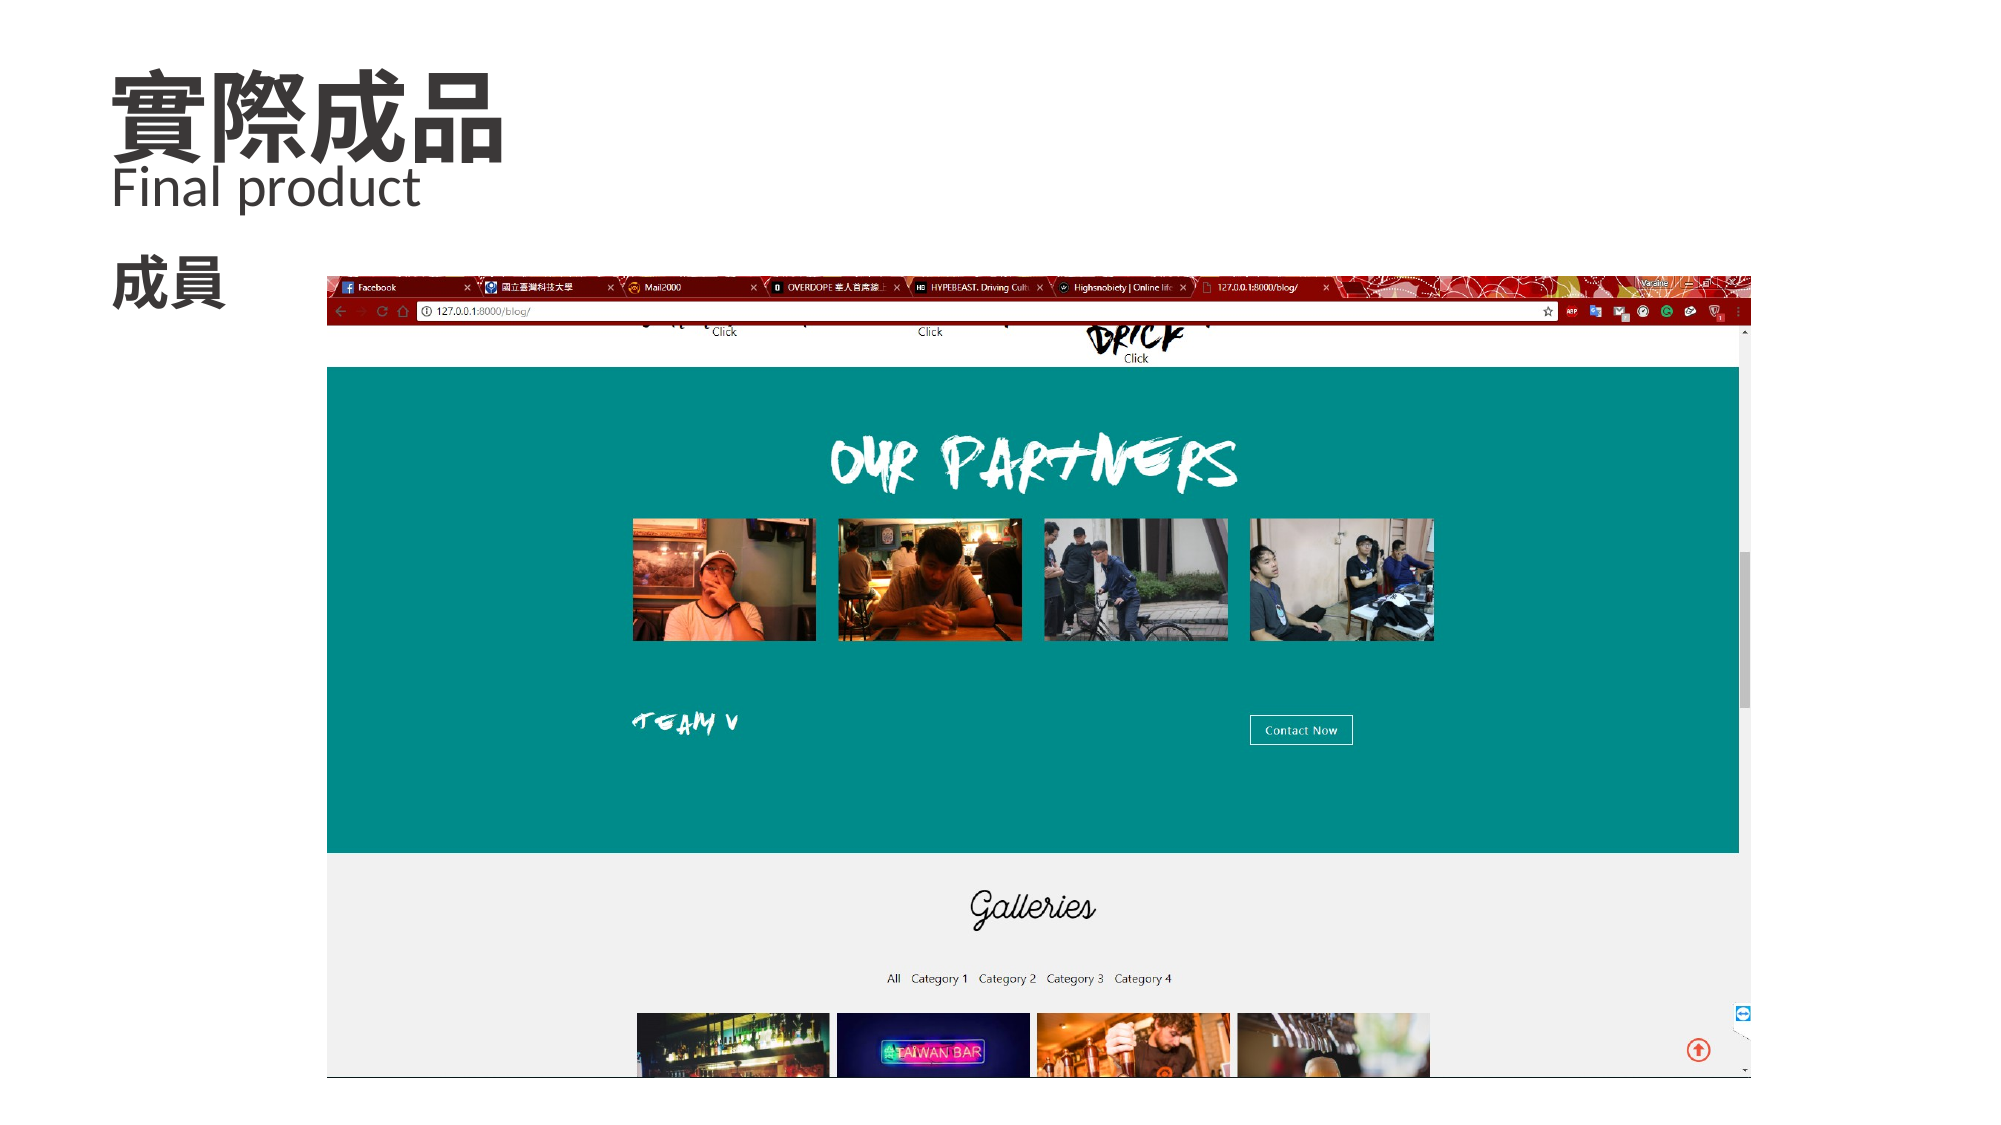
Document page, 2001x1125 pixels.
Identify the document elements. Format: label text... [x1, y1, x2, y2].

picture [327, 276, 1751, 1078]
text_box 實際成品 [94, 47, 746, 182]
text_box 成員 [96, 238, 809, 324]
text_box Final product [96, 140, 950, 226]
